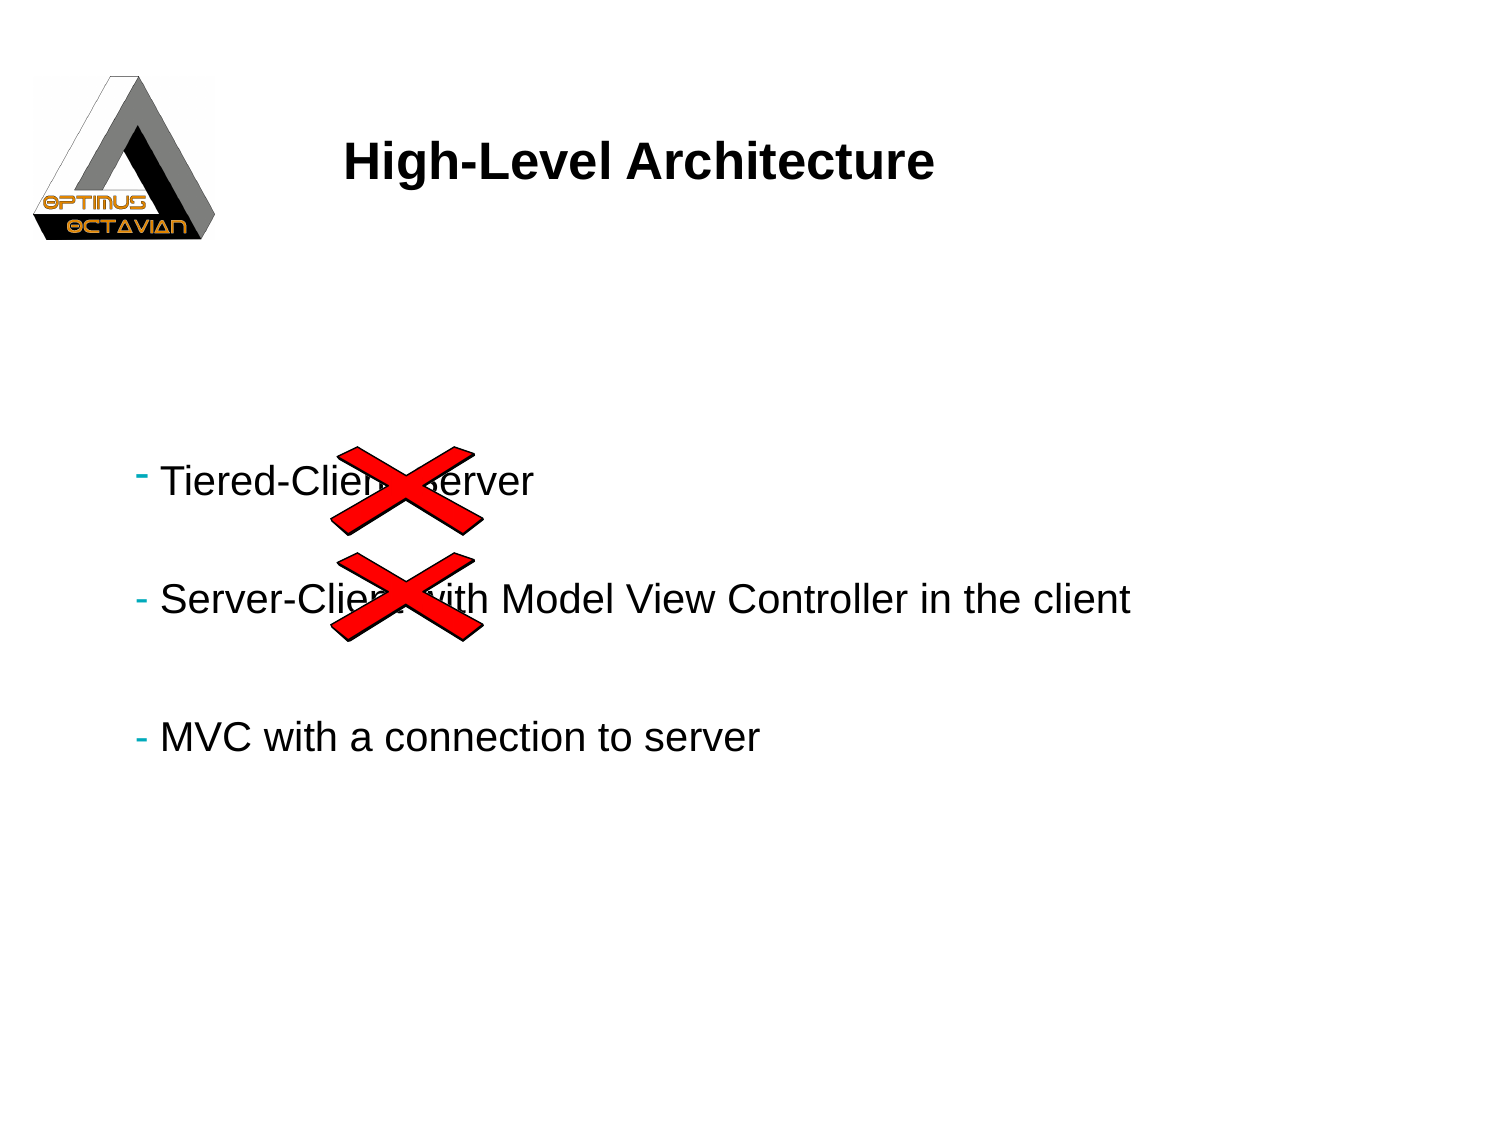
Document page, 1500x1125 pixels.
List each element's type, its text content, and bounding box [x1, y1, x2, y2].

title High-Level Architecture [328, 103, 1296, 213]
list Tiered-Client-Server Server-Client with Model View Controller in the client MVC with a connection to server [80, 446, 1327, 895]
picture [33, 76, 215, 240]
picture [329, 446, 484, 536]
picture [329, 551, 484, 642]
